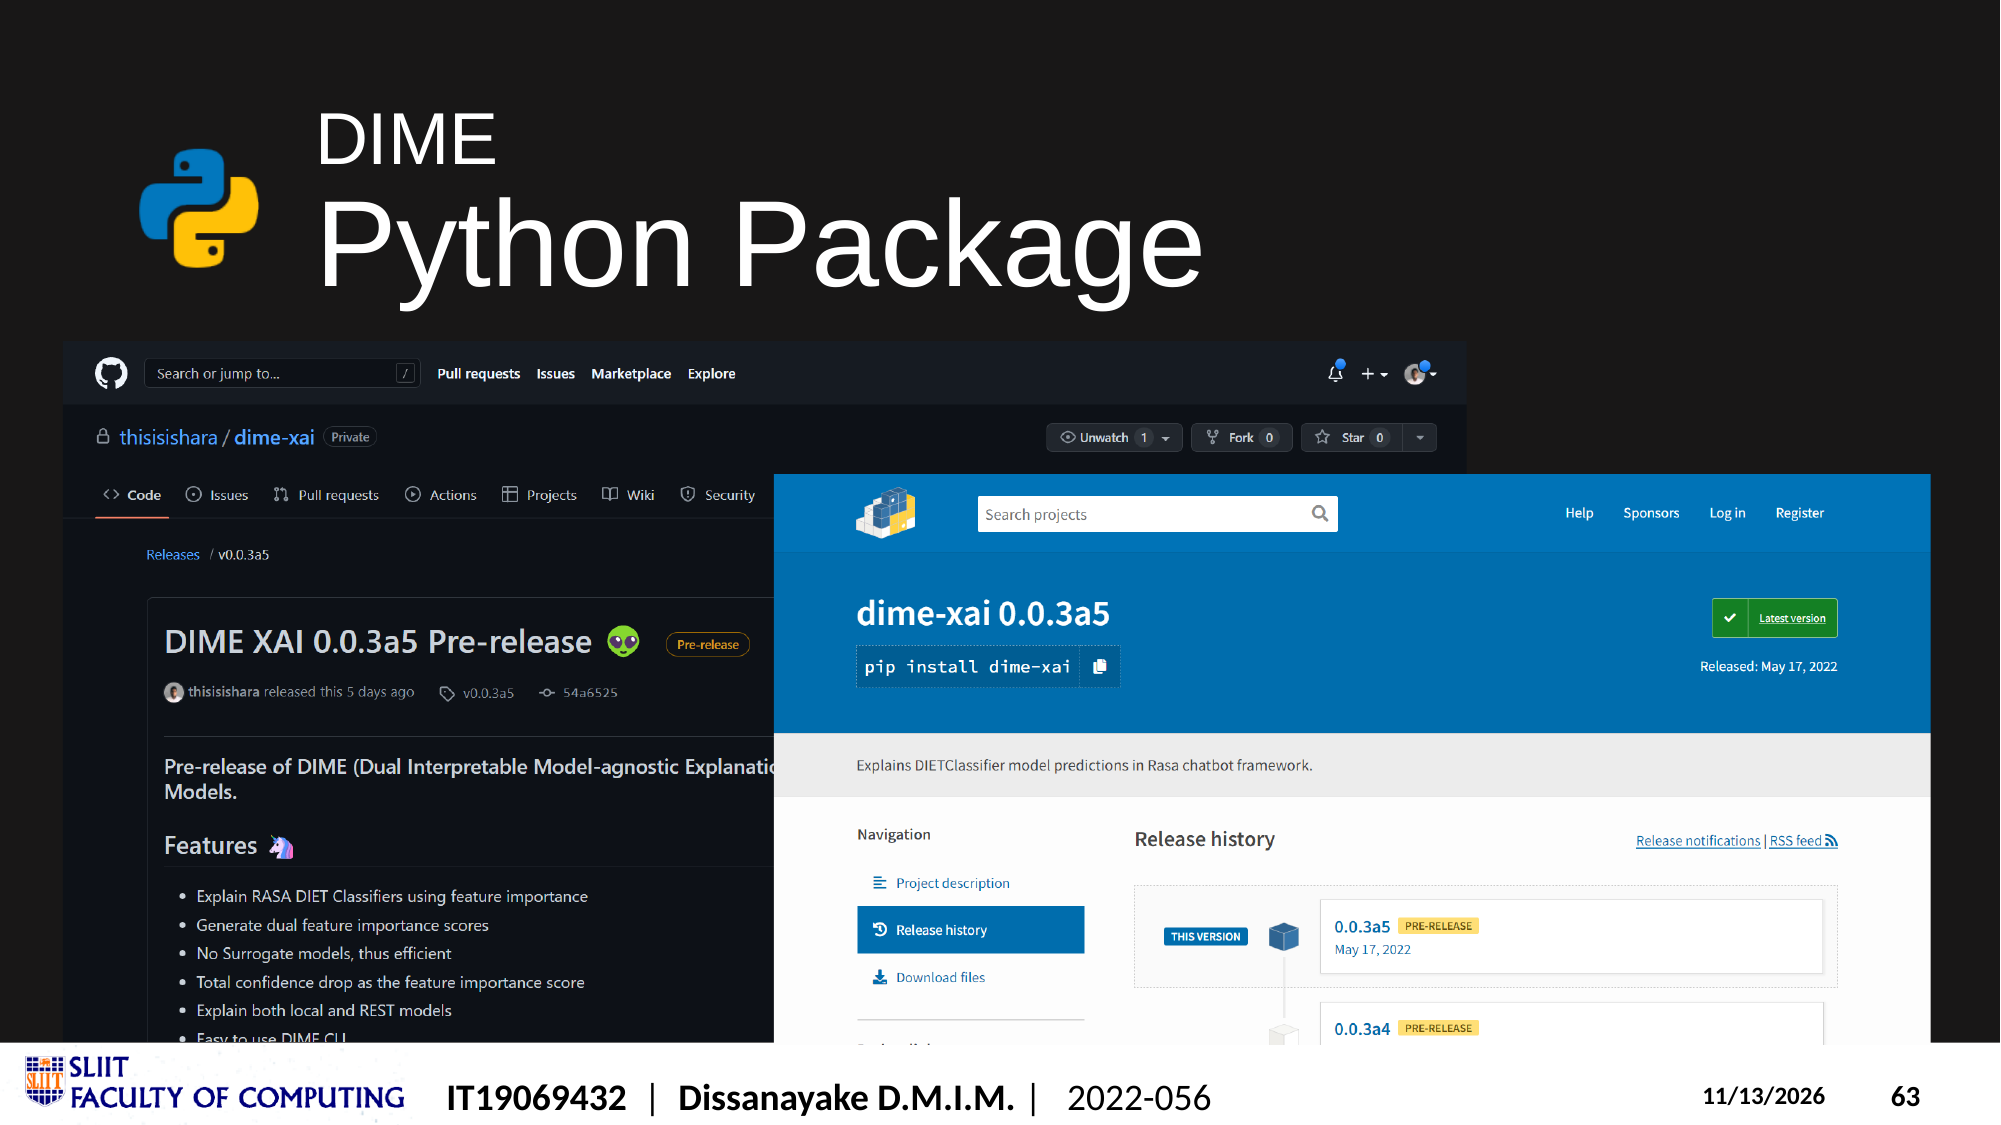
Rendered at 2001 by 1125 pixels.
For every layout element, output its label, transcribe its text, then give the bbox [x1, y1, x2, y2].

picture [0, 1045, 413, 1125]
picture [125, 133, 276, 284]
text_box DIME Python Package [299, 93, 1878, 321]
picture [62, 341, 1931, 1045]
